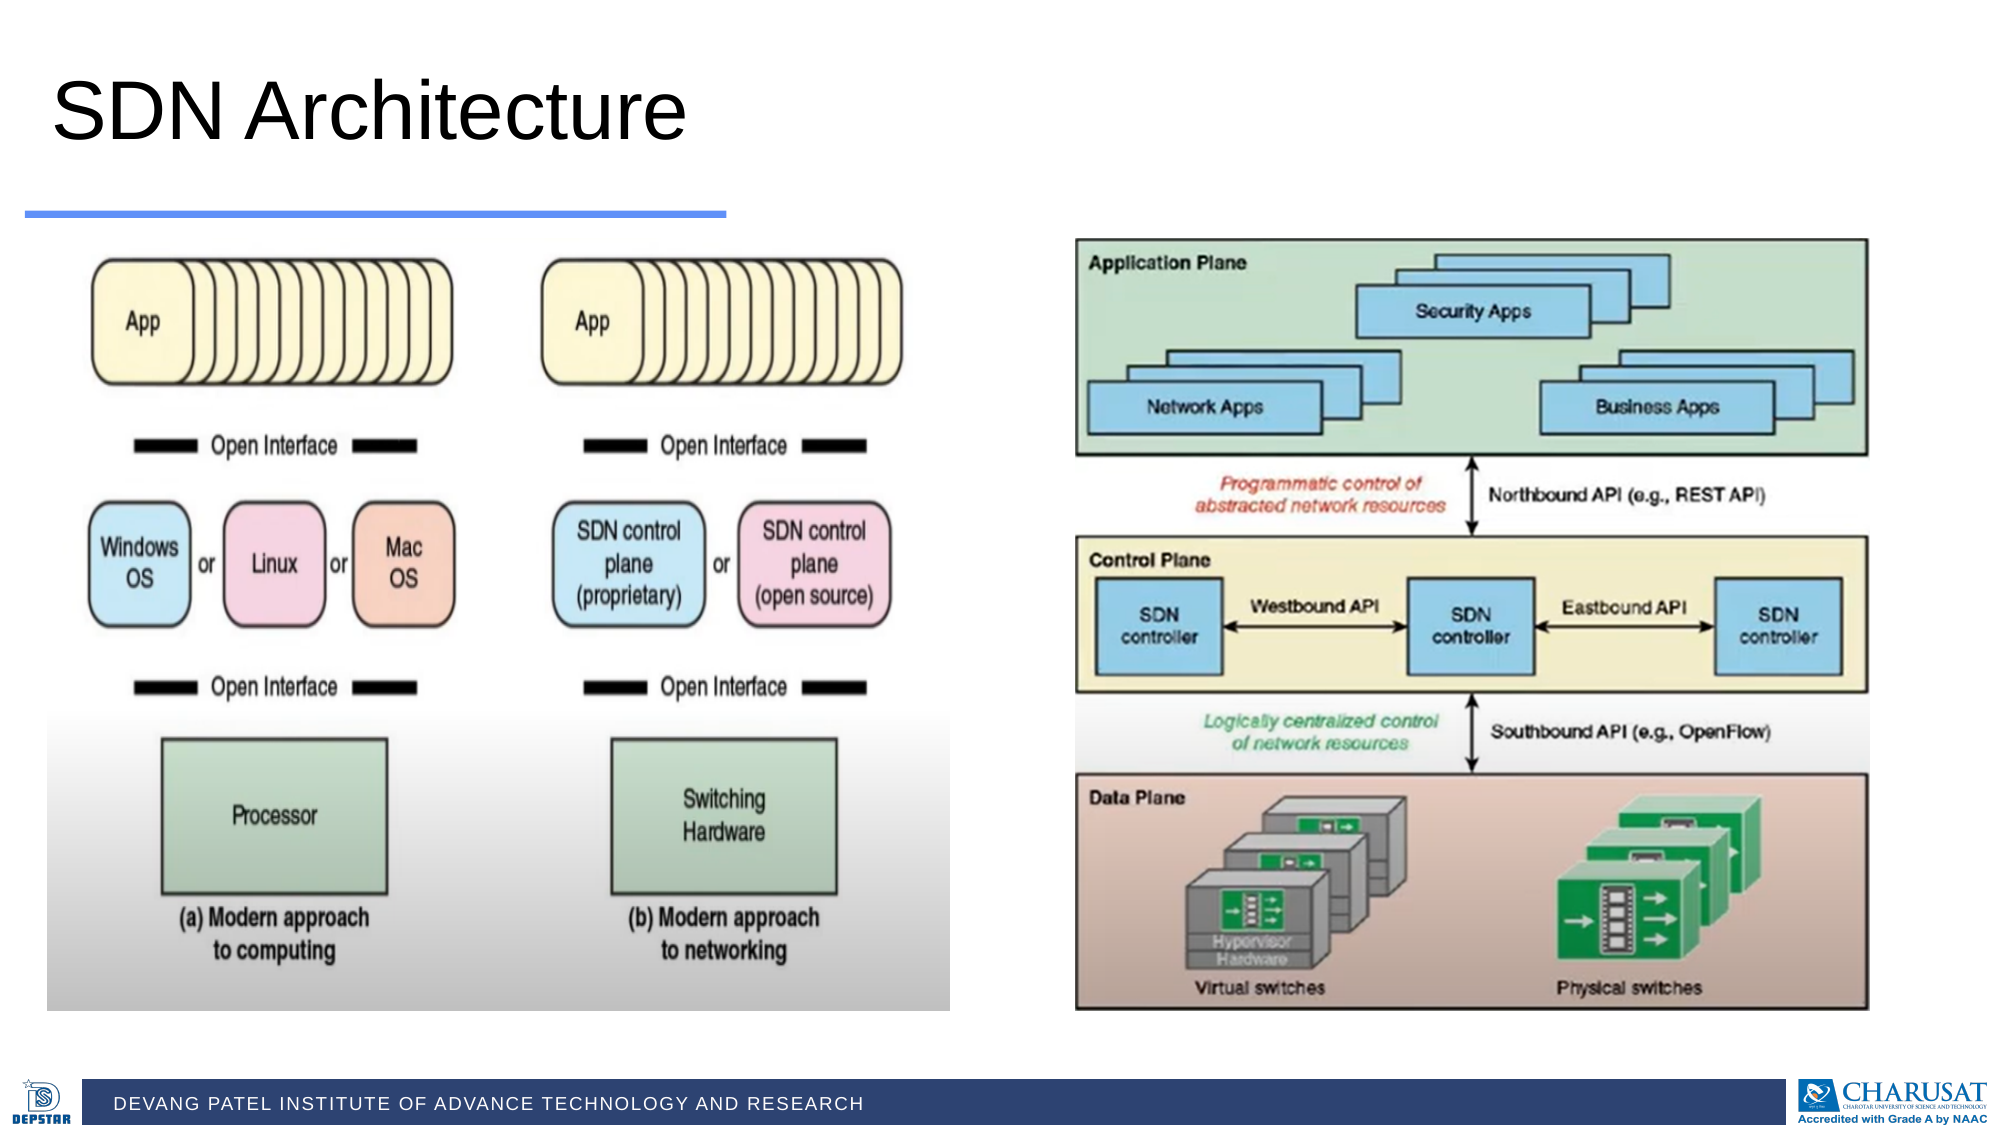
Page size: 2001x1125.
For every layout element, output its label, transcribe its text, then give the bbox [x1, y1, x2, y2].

picture [1075, 238, 1870, 1011]
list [47, 238, 950, 1011]
picture [1798, 1079, 1987, 1125]
list SDN Architecture [36, 60, 1966, 166]
picture [12, 1079, 71, 1124]
